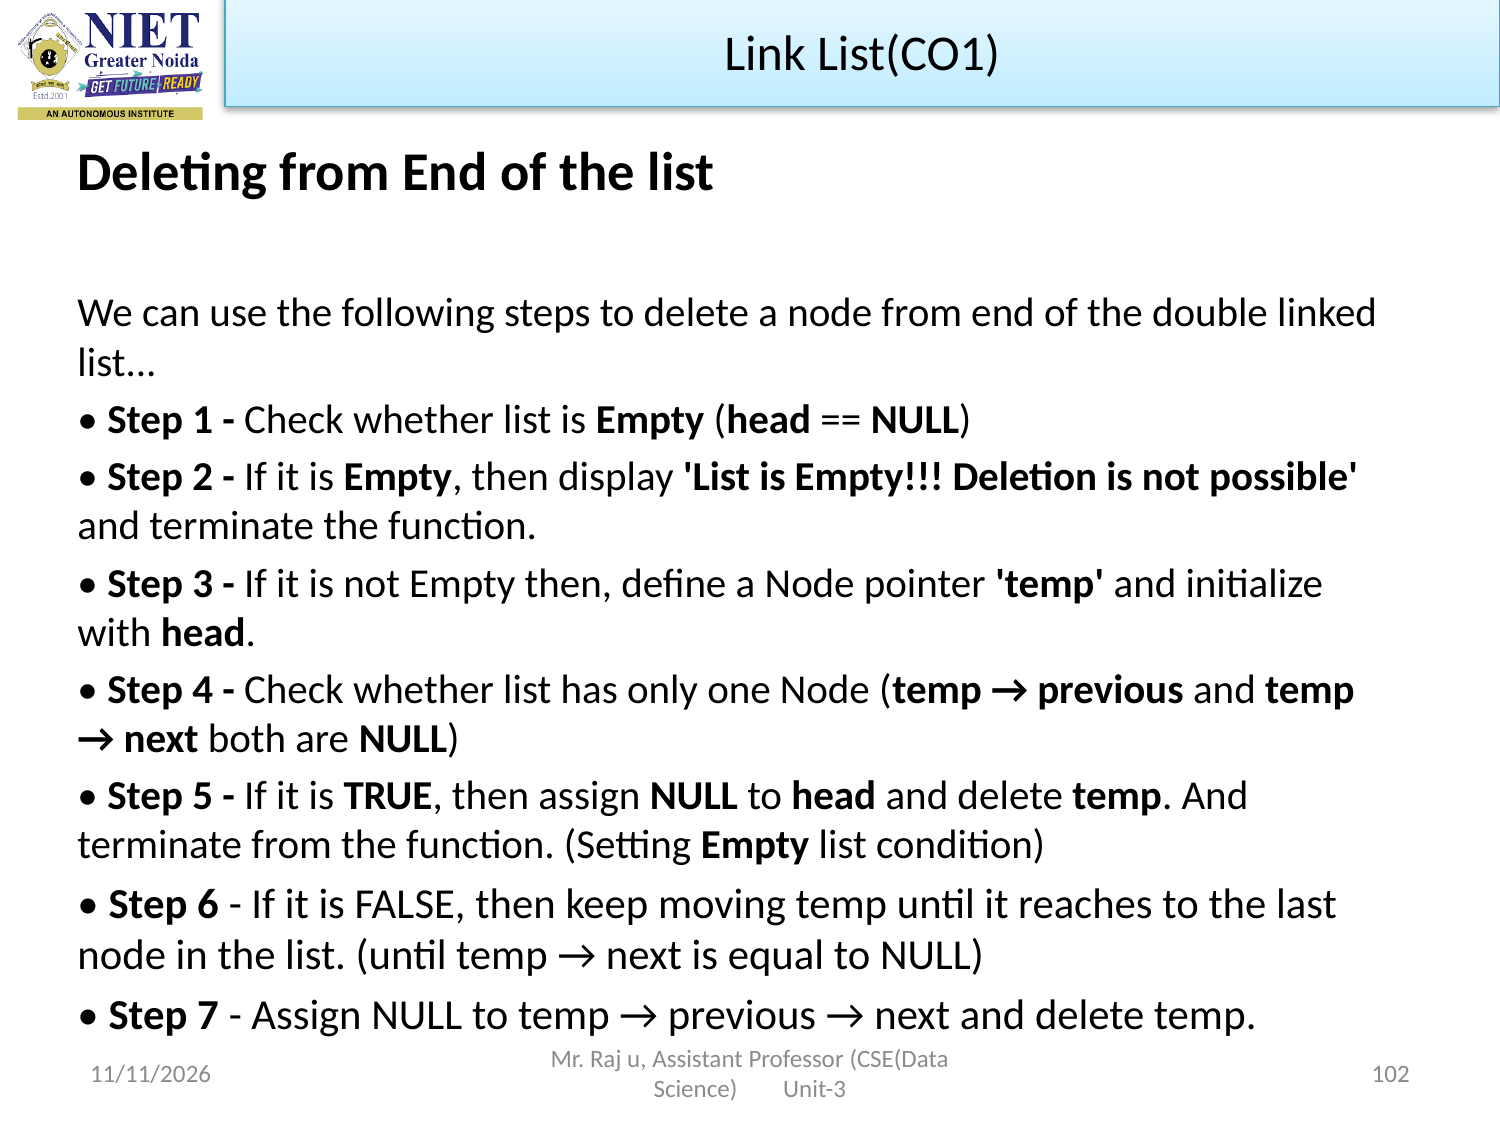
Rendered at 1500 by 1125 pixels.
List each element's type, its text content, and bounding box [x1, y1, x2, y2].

slide_number 102 [1074, 1042, 1425, 1103]
text_box Link List(CO1) [224, 0, 1500, 107]
footer Mr. Raj u, Assistant Professor (CSE(Data Science) Unit-3 [512, 1042, 988, 1103]
picture [17, 13, 204, 120]
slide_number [75, 1042, 425, 1103]
list Deleting from End of the list We can use the following steps to delete a node from end of the double linked list... • Step 1 - Check whether list is Empty (head == NULL) • Step 2 - If it is Empty, then display 'List is Empty!!! Deletion is not possible' and terminate the function. • Step 3 - If it is not Empty then, define a Node pointer 'temp' and initialize with head. • Step 4 - Check whether list has only one Node (temp → previous and temp → next both are NULL) • Step 5 - If it is TRUE, then assign NULL to head and delete temp. And terminate from the function. (Setting Empty list condition) • Step 6 - If it is FALSE, then keep moving temp until it reaches to the last node in the list. (until temp → next is equal to NULL) • Step 7 - Assign NULL to temp → previous → next and delete temp. [62, 127, 1413, 1049]
